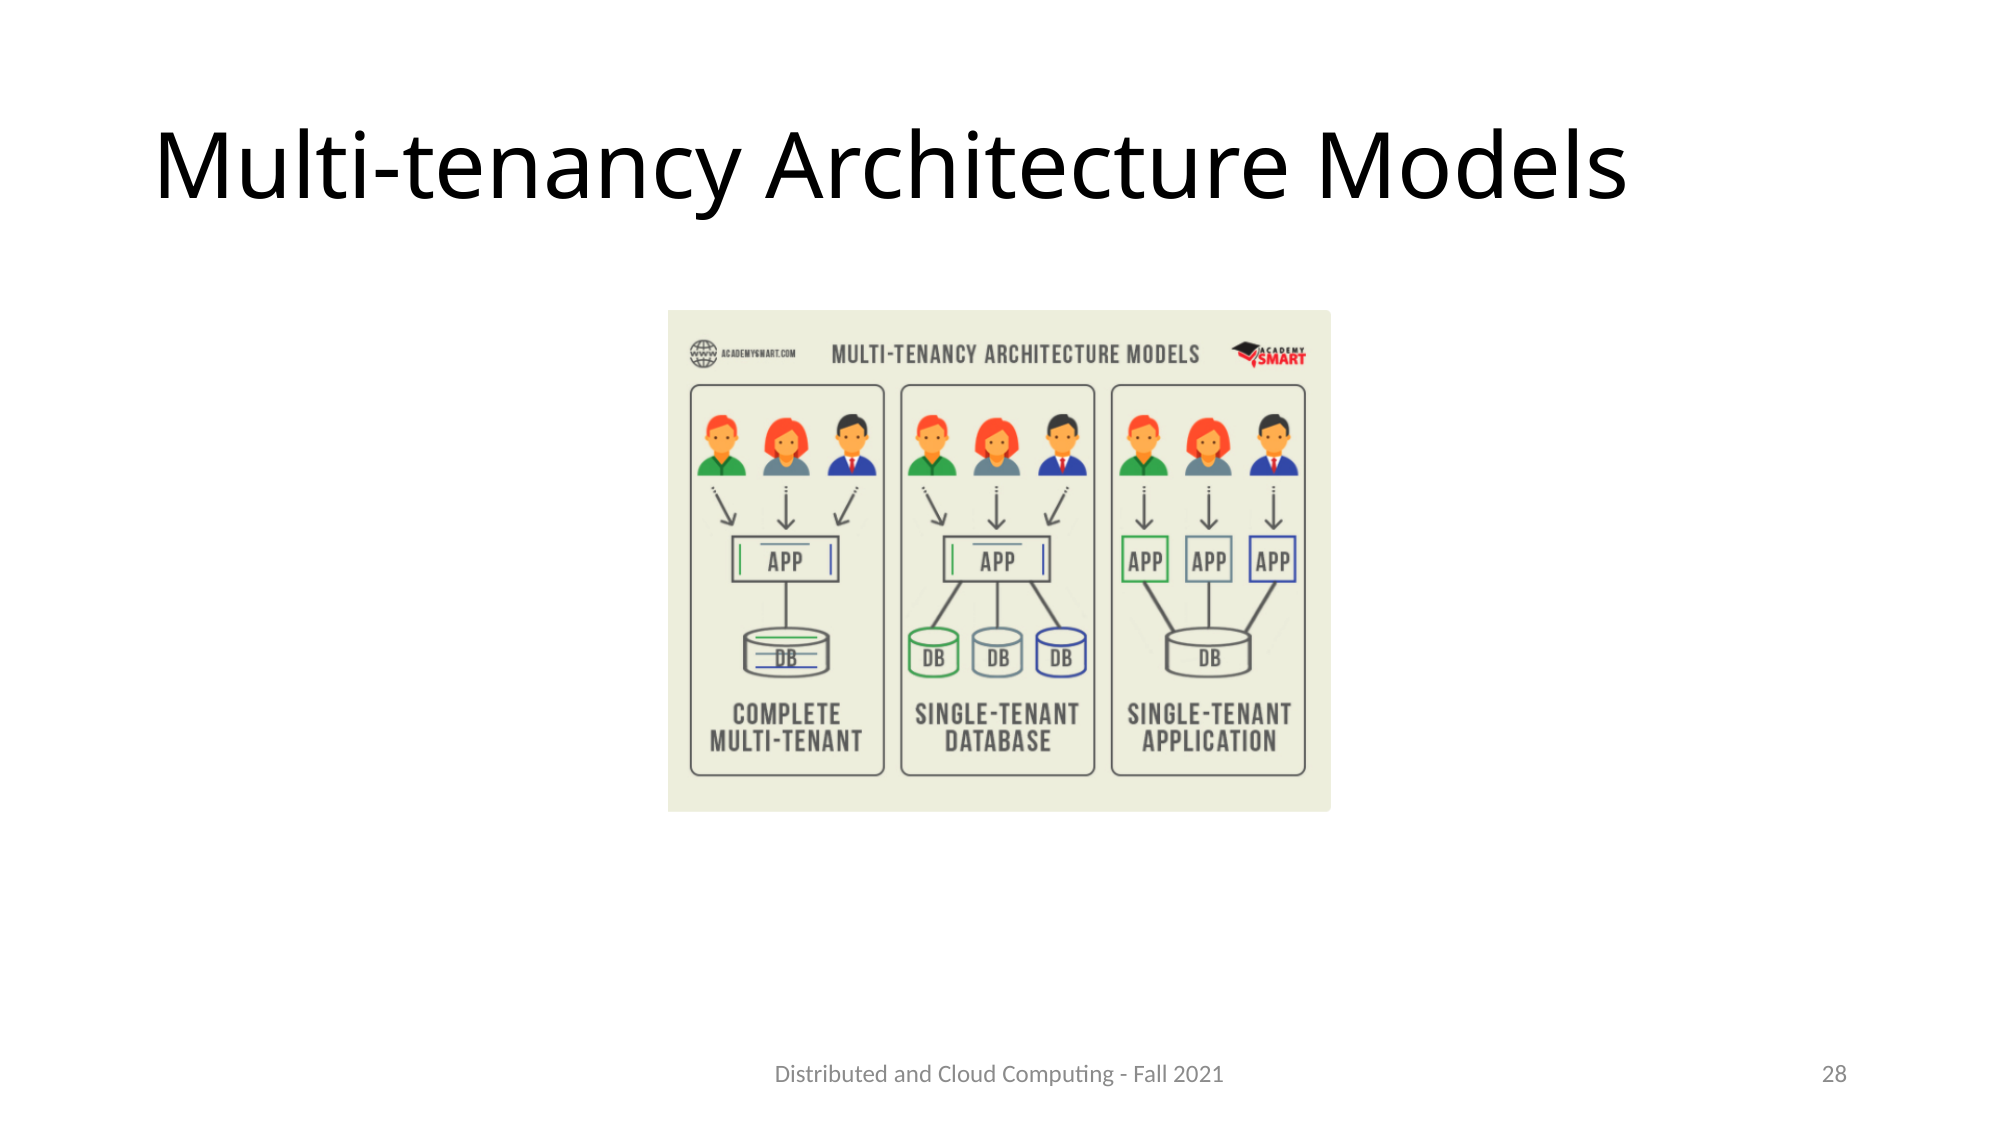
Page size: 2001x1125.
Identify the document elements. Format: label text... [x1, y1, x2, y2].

title Multi-tenancy Architecture Models [137, 59, 1863, 278]
footer Distributed and Cloud Computing - Fall 2021 [662, 1042, 1338, 1103]
picture [668, 308, 1332, 817]
slide_number 28 [1412, 1042, 1863, 1103]
